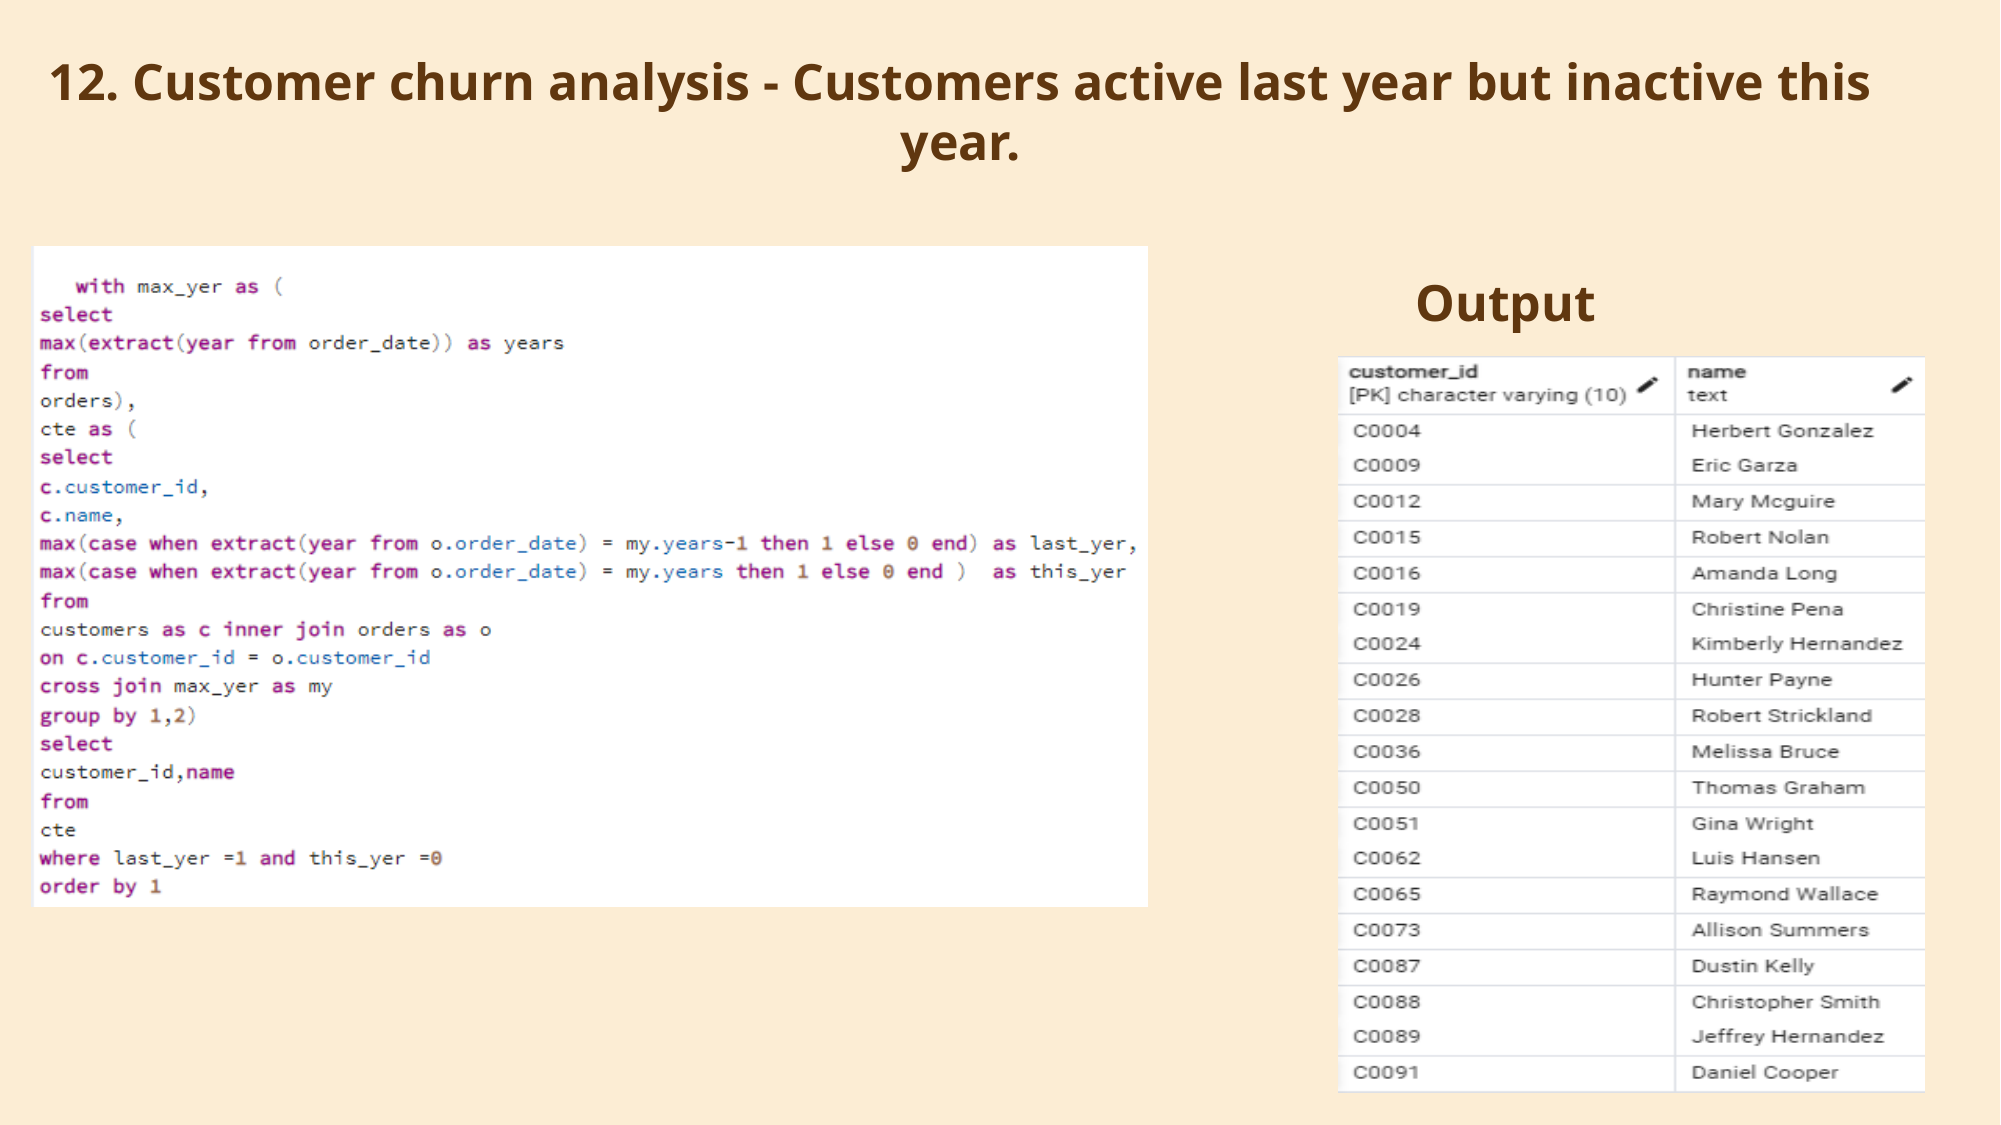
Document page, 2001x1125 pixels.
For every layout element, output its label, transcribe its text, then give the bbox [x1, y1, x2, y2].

text_box Output [1298, 246, 1713, 358]
picture [1338, 356, 1925, 1093]
text_box 12. Customer churn analysis - Customers active last year but inactive this year. [30, 31, 1891, 190]
picture [31, 246, 1148, 907]
